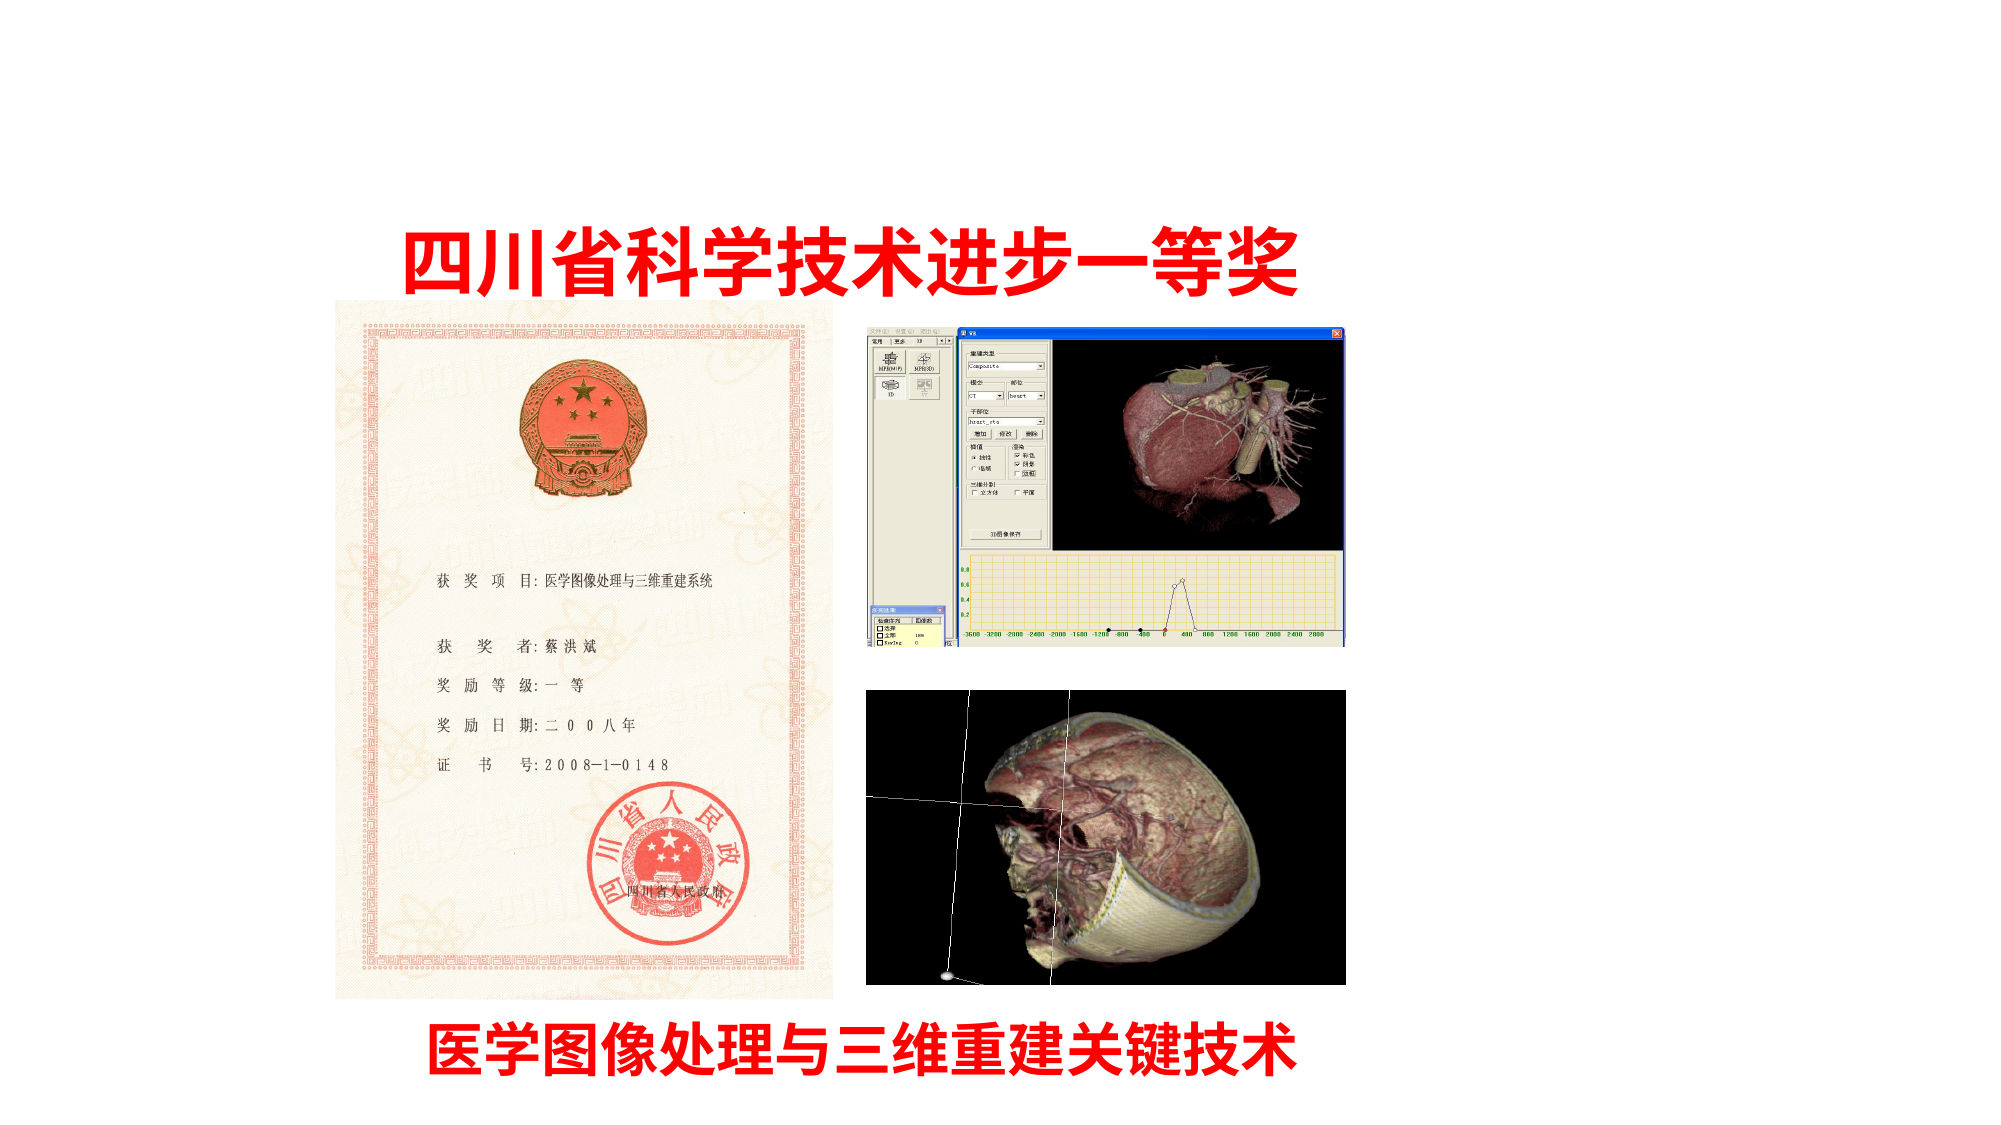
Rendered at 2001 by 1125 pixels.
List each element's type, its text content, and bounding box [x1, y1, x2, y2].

text_box 医学图像处理与三维重建关键技术 [312, 991, 1413, 1091]
picture [867, 327, 1346, 647]
picture [866, 690, 1346, 985]
picture [335, 299, 833, 1000]
text_box 四川省科学技术进步一等奖 [194, 189, 1507, 314]
